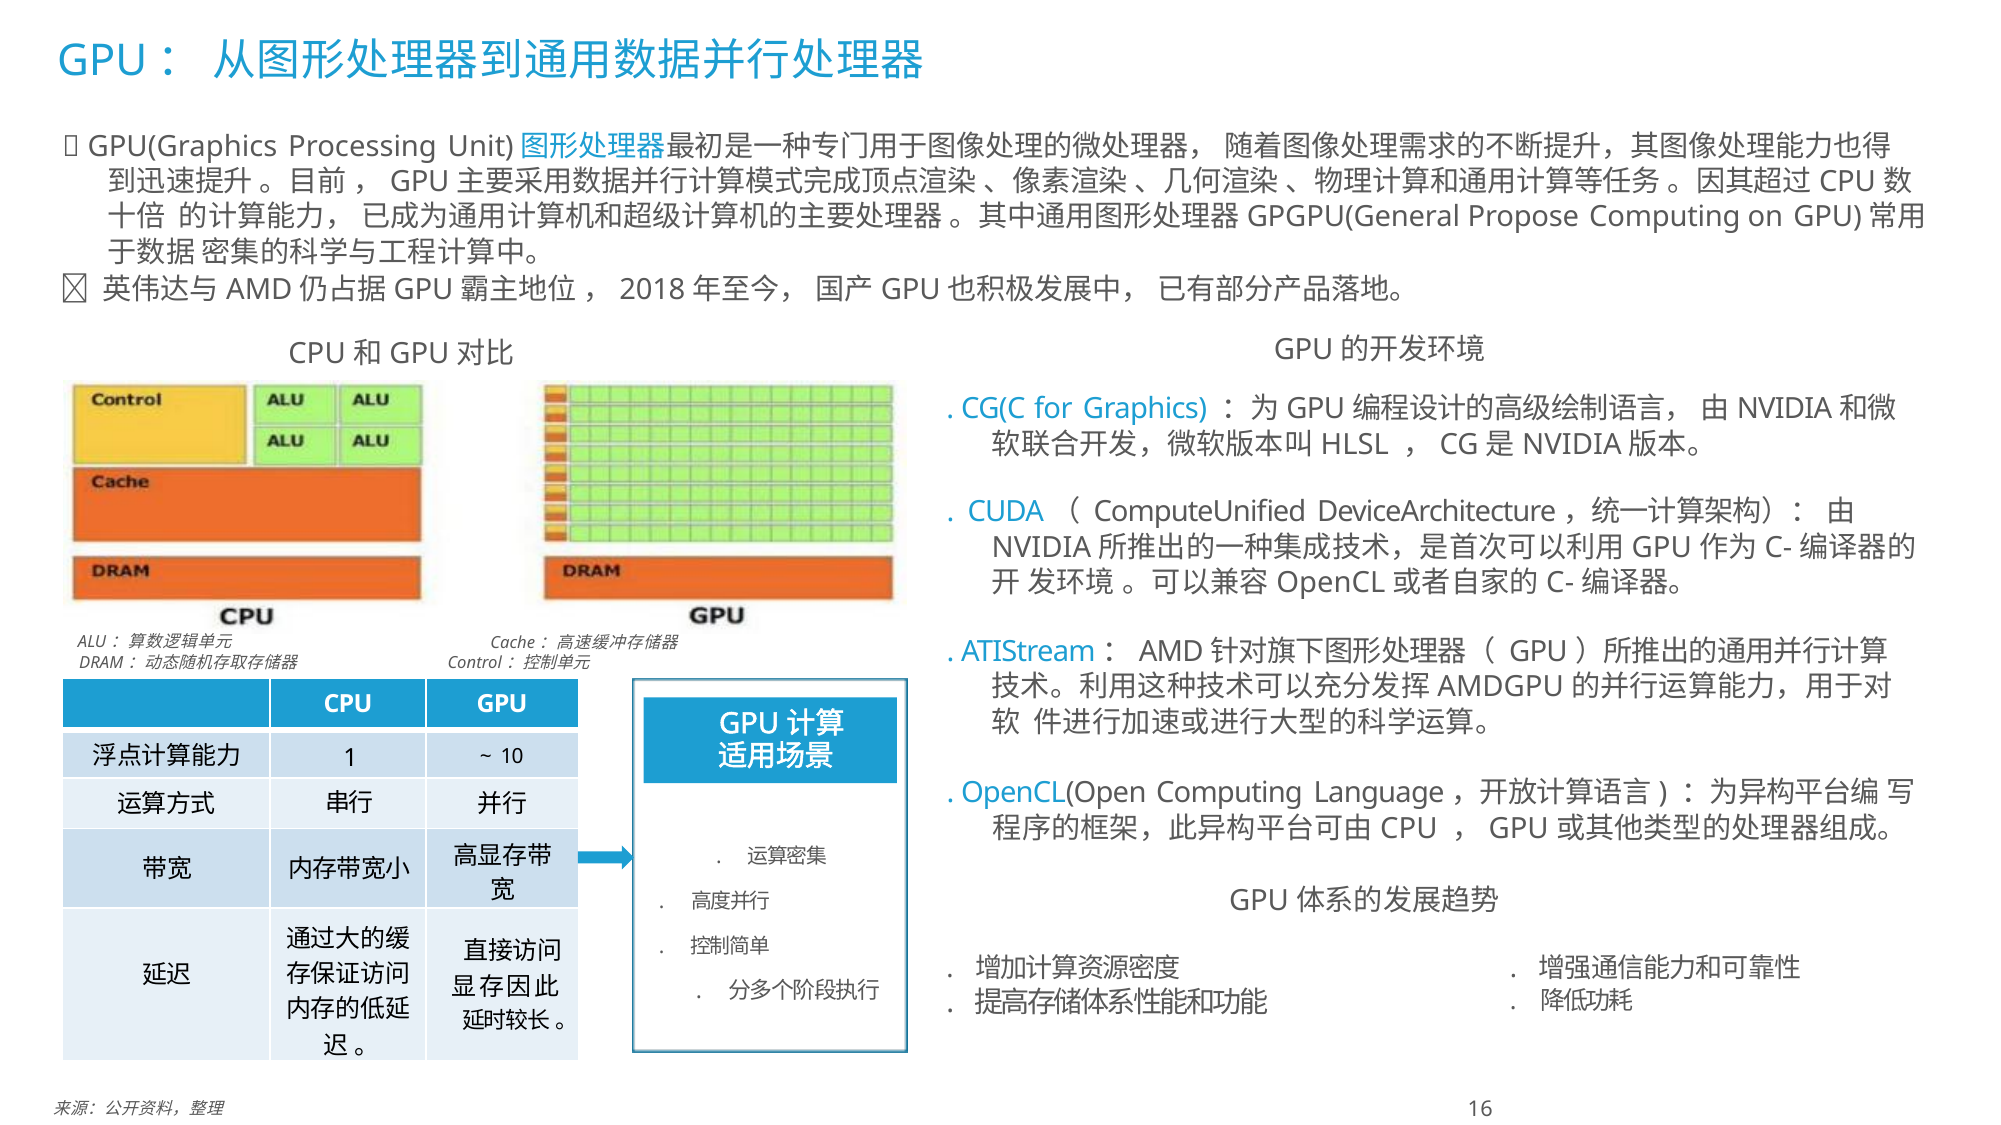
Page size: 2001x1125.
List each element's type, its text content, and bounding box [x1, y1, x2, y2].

table_header [63, 679, 269, 727]
table_cell 运算方式 [63, 779, 269, 828]
text_box GPU的开发环境 . CG(C for Graphics) ：为GPU编程设计的高级绘制语言， 由NVIDIA和微 软联合开发，微软版本叫HLSL ，CG是NVIDIA版本。 . CUDA（ ComputeUnified DeviceArchitecture，统一计算架构）： 由 NVIDIA所推出的一种集成技术，是首次可以利用GPU作为C-编译器的开 发环境 。可以兼容OpenCL或者自家的C-编译器。 . ATIStream：AMD针对旗下图形处理器（ GPU）所推出的通用并行计算 技术。利用这种技术可以充分发挥AMDGPU的并行运算能力，用于对软 件进行加速或进行大型的科学运算。 . OpenCL(Open Computing Language，开放计算语言) ：为异构平台编 写程序的框架，此异构平台可由CPU ，GPU或其他类型的处理器组成。 [944, 332, 1922, 848]
table_cell 串行 [271, 779, 425, 828]
table_cell 1 [271, 733, 425, 777]
text_box . 增加计算资源密度 . 提高存储体系性能和功能 [944, 945, 1314, 1020]
table_cell 浮点计算能力 [63, 733, 269, 777]
table_cell 直接访问 显存因此 延时较长 。 [427, 909, 578, 1060]
table_cell ~ 10 [427, 733, 577, 777]
text_box 来源：公开资料，整理 16 [51, 1084, 1957, 1112]
picture [62, 380, 907, 634]
table_cell 并行 [427, 779, 577, 828]
table_cell 内存带宽小 [271, 829, 425, 907]
table_cell 通过大的缓 存保证访问 内存的低延 迟 。 [271, 909, 425, 1060]
table_cell 高显存带 宽 [427, 829, 577, 907]
text_box GPU体系的发展趋势 [1227, 883, 1646, 919]
text_box CPU和GPU对比 [288, 326, 682, 377]
table_header CPU [271, 679, 425, 727]
table_cell 延迟 [63, 909, 269, 1060]
table_header GPU [427, 679, 577, 727]
text_box DRAM：动态随机存取存储器 Control：控制单元 [77, 648, 637, 674]
text_box . 增强通信能力和可靠性 . 降低功耗 [1507, 944, 1849, 1017]
text_box Cache：高速缓冲存储器 [488, 634, 681, 654]
text_box ALU：算数逻辑单元 [75, 634, 235, 653]
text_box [577, 678, 908, 1053]
text_box  GPU(Graphics Processing Unit)图形处理器最初是一种专门用于图像处理的微处理器， 随着图像处理需求的不断提升，其图像处理能力也得 到迅速提升 。目前 ，GPU主要采用数据并行计算模式完成顶点渲染 、像素渲染 、几何渲染 、物理计算和通用计算等任务 。因其超过CPU数十倍 的计算能力， 已成为通用计算机和超级计算机的主要处理器 。其中通用图形处理器GPGPU(General Propose Computing on GPU)常用于数据 密集的科学与工程计算中。  英伟达与AMD仍占据GPU霸主地位 ，2018年至今， 国产GPU也积极发展中， 已有部分产品落地。 [60, 124, 1936, 308]
text_box GPU： 从图形处理器到通用数据并行处理器 [55, 28, 1951, 90]
table_cell 带宽 [63, 829, 269, 907]
